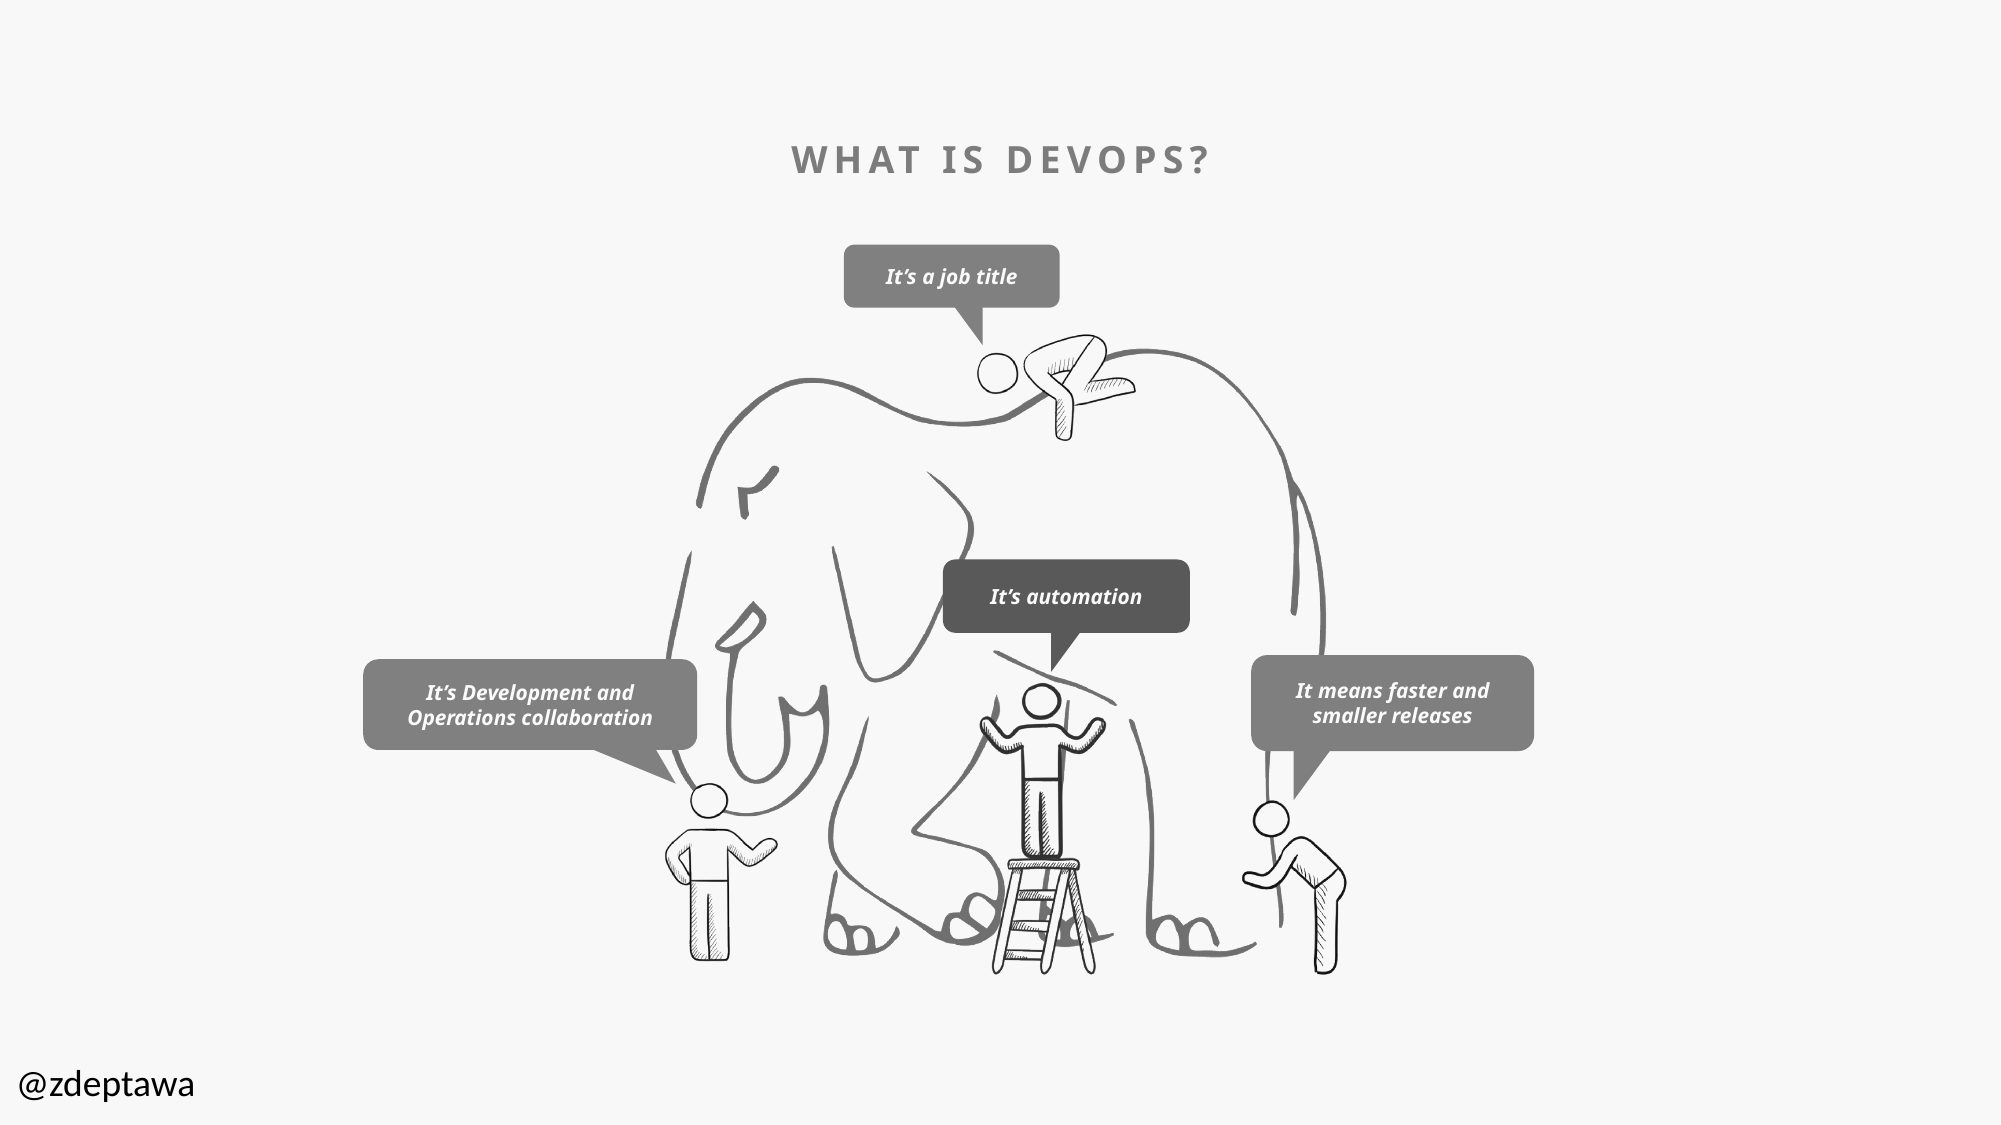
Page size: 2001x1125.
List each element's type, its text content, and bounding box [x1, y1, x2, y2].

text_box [1251, 655, 1535, 801]
text_box @zdeptawa [1, 1051, 211, 1112]
text_box WHAT IS DEVOPS? [701, 101, 1298, 192]
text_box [363, 659, 698, 804]
picture [539, 192, 1459, 1113]
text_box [942, 559, 1190, 672]
